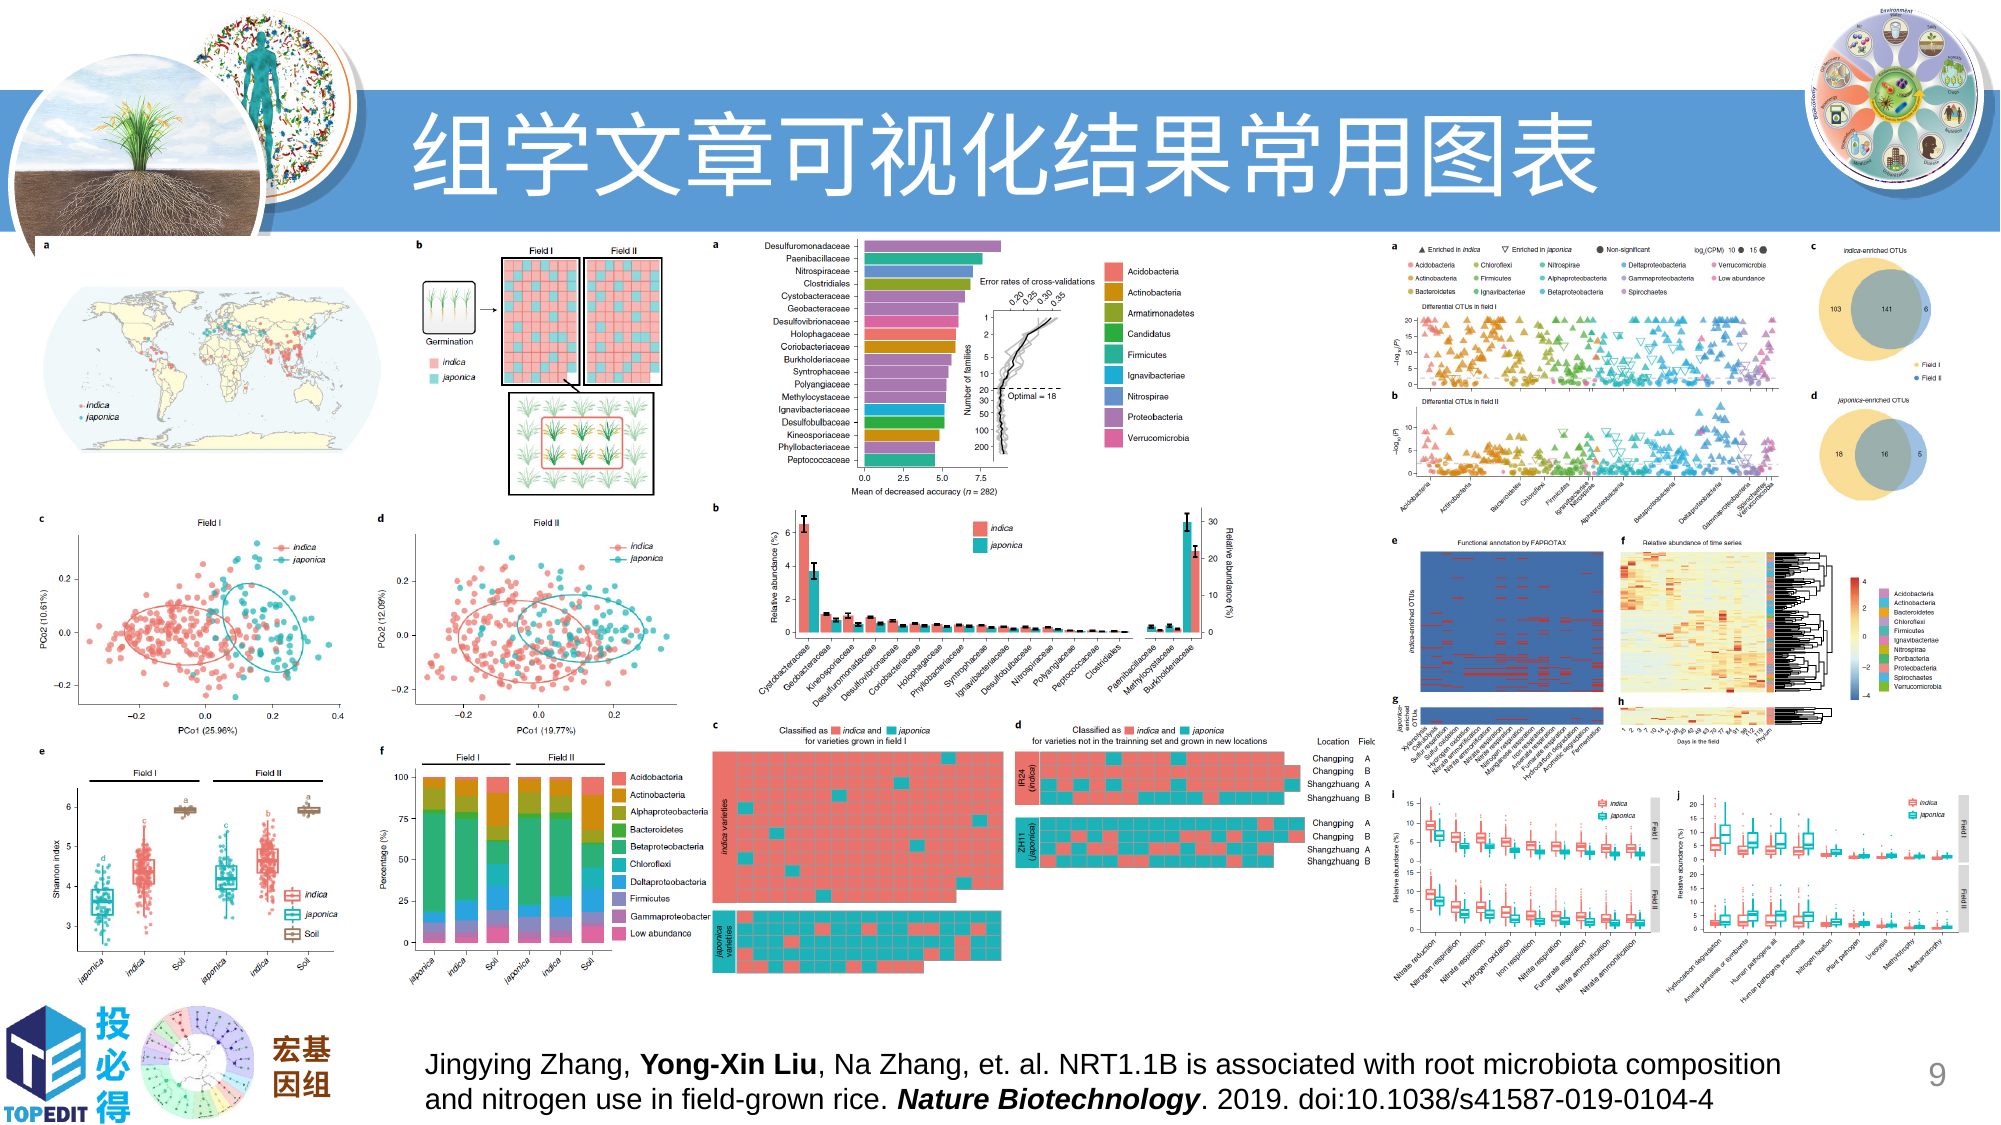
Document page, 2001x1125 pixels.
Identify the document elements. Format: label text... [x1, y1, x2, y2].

picture [180, 8, 344, 72]
picture [1390, 236, 1975, 1007]
picture [15, 55, 197, 255]
title 组学文章可视化结果常用图表 [143, 72, 1869, 248]
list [35, 236, 720, 985]
footer 9 [1894, 1042, 1981, 1103]
picture [711, 239, 1375, 974]
picture [1813, 7, 1977, 183]
text_box Jingying Zhang, Yong-Xin Liu, Na Zhang, et. al. NRT1.1B is associated with root microbiota composition and nitrogen use in field-grown rice. Nature Biotechnology. 2019. doi:10.1038/s41587-019-0104-4 [410, 1037, 1811, 1123]
picture [0, 990, 254, 1125]
